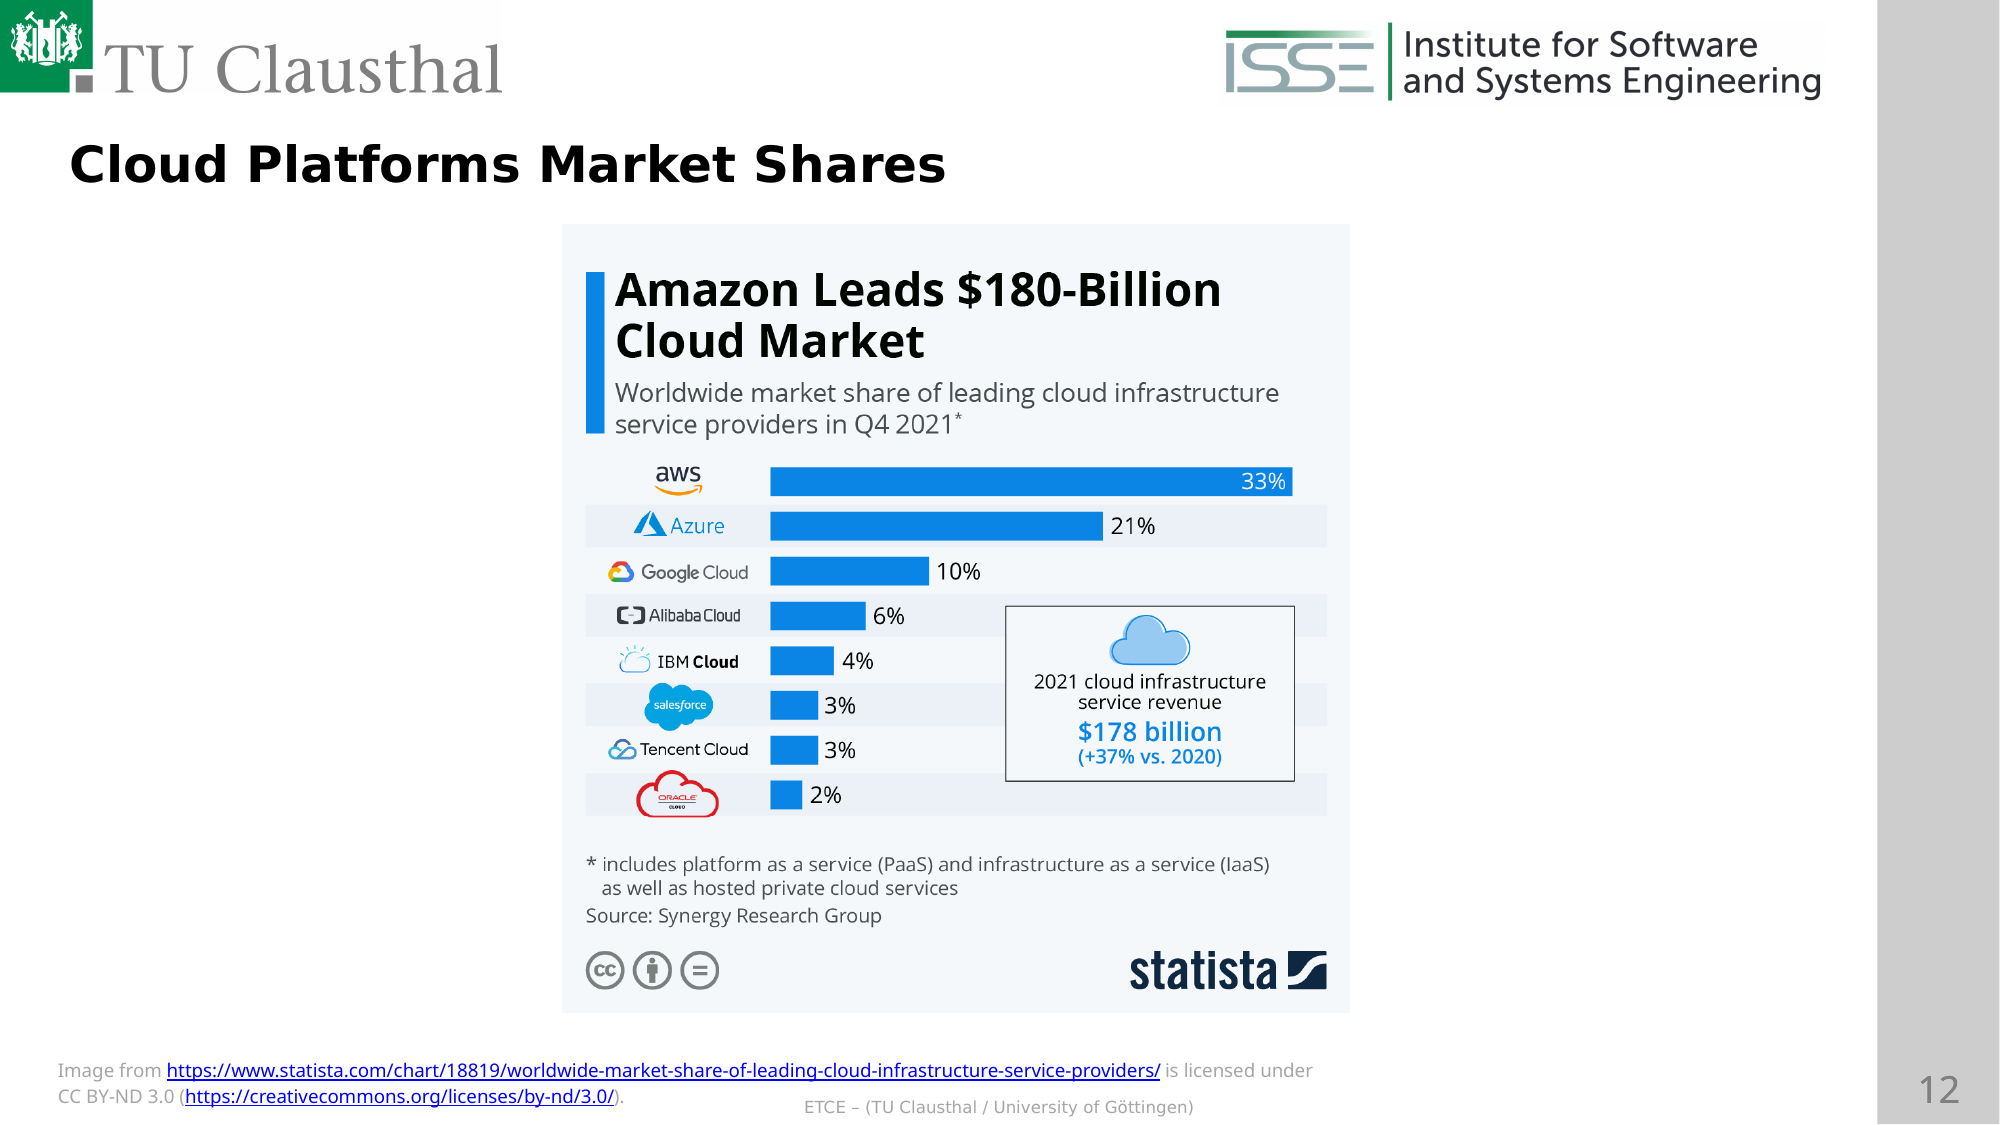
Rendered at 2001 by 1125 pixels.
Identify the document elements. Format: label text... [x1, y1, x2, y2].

picture [1218, 22, 1826, 107]
picture [0, 0, 502, 93]
text_box Cloud Platforms Market Shares [55, 125, 1819, 208]
picture [562, 224, 1350, 1013]
text_box Image from https://www.statista.com/chart/18819/worldwide-market-share-of-leading-cloud-infrastructure-service-providers/ is licensed under CC BY-ND 3.0 (https://creativecommons.org/licenses/by-nd/3.0/). [43, 1051, 1800, 1118]
